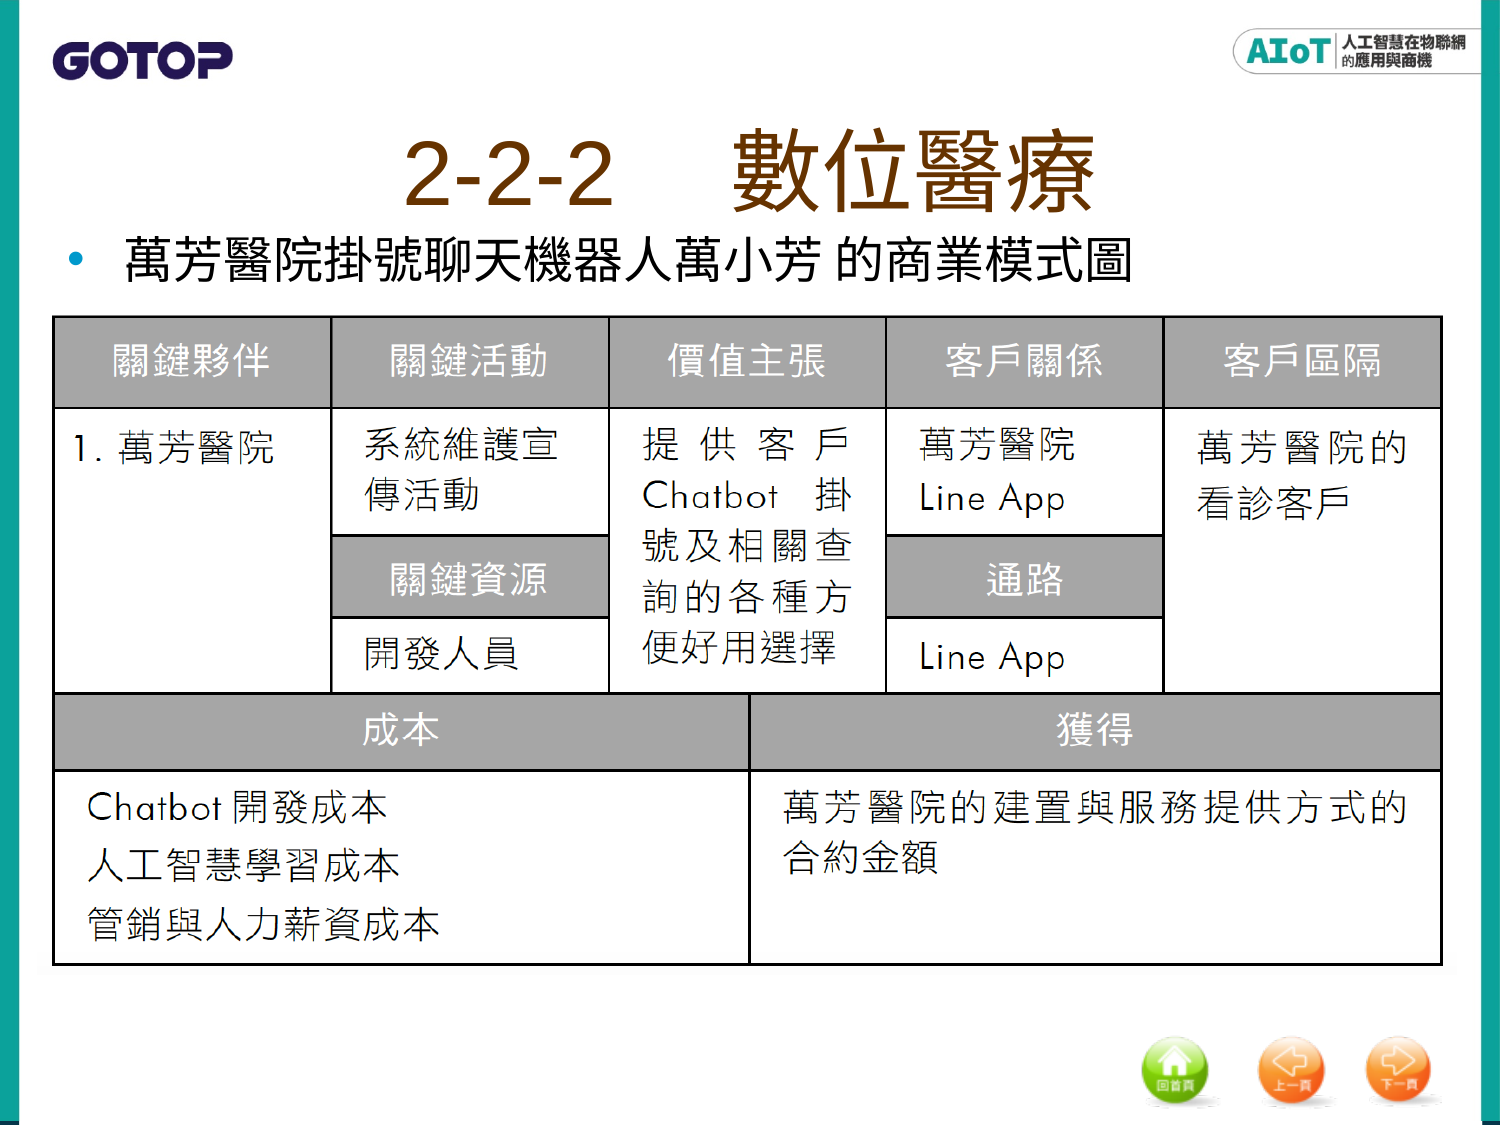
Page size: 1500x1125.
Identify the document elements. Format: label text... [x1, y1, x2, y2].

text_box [1136, 1029, 1442, 1113]
picture [0, 0, 1500, 62]
text_box 萬芳醫院掛號聊天機器人萬小芳 的商業模式圖 [52, 220, 1360, 294]
title 2-2-2 數位醫療 [0, 62, 1500, 275]
picture [0, 275, 1500, 1125]
